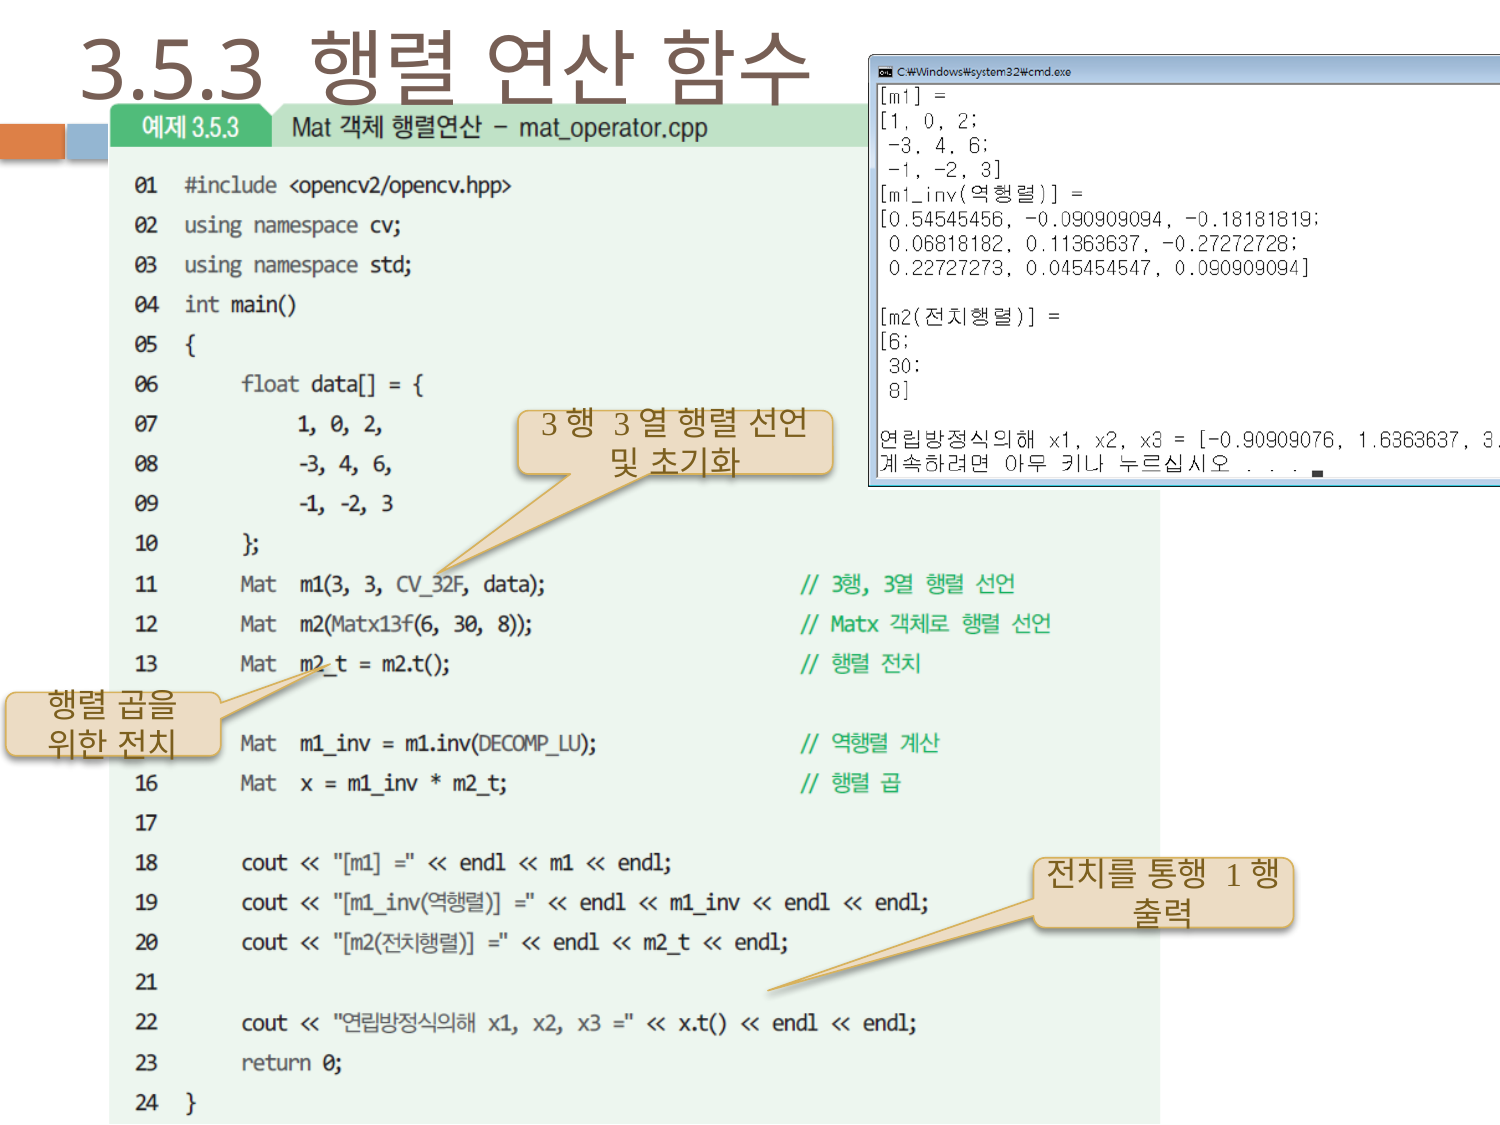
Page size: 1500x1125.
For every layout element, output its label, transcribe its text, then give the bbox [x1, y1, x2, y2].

text_box 전치를 통행 1행 출력 [1170, 856, 1295, 929]
picture [107, 54, 1500, 1125]
text_box 행렬 곱을 위한 전치 [4, 691, 101, 757]
title 3.5.3 행렬 연산 함수 [64, 7, 1483, 126]
